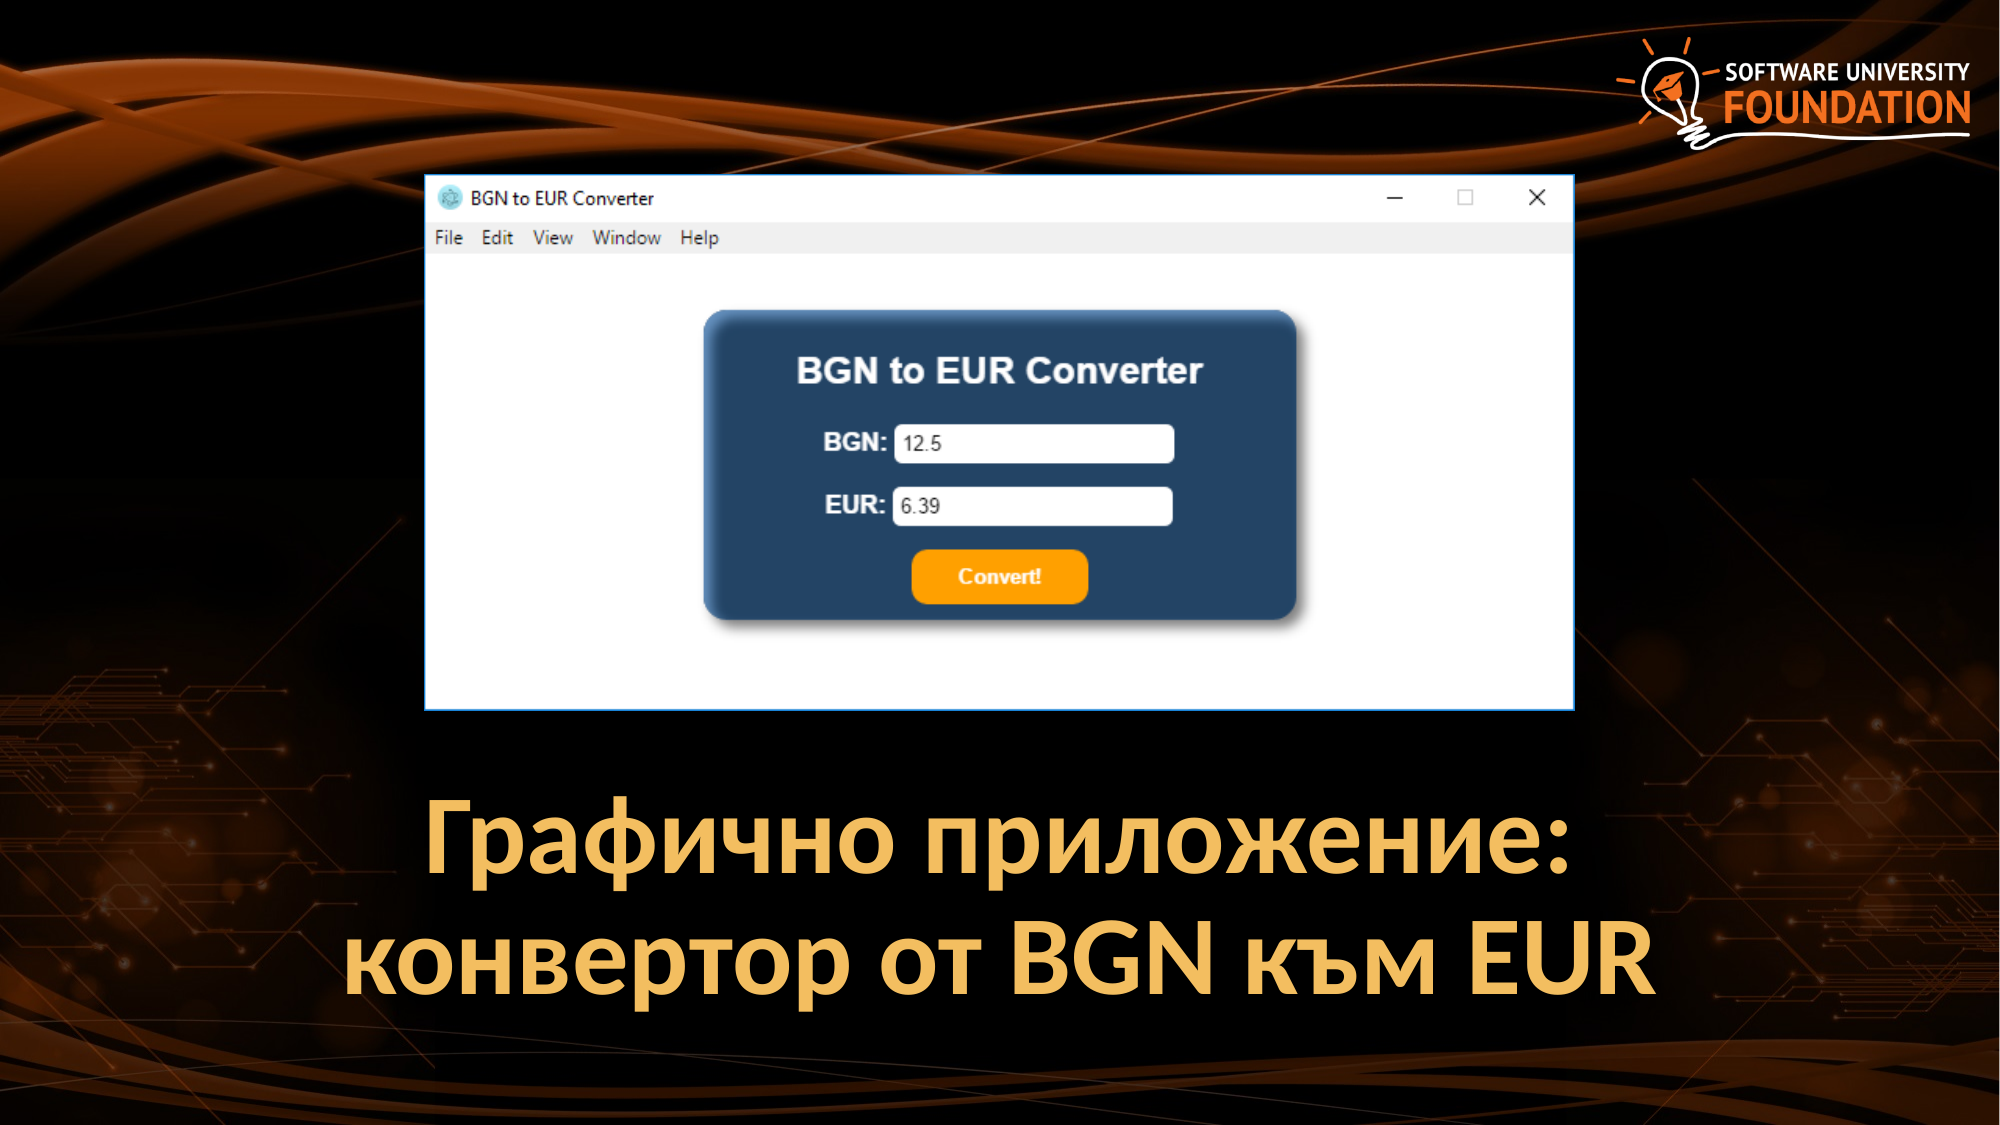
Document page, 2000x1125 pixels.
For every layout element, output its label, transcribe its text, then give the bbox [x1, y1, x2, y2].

title Графично приложение: конвертор от BGN към EUR [149, 767, 1850, 1025]
picture [0, 0, 2000, 1125]
